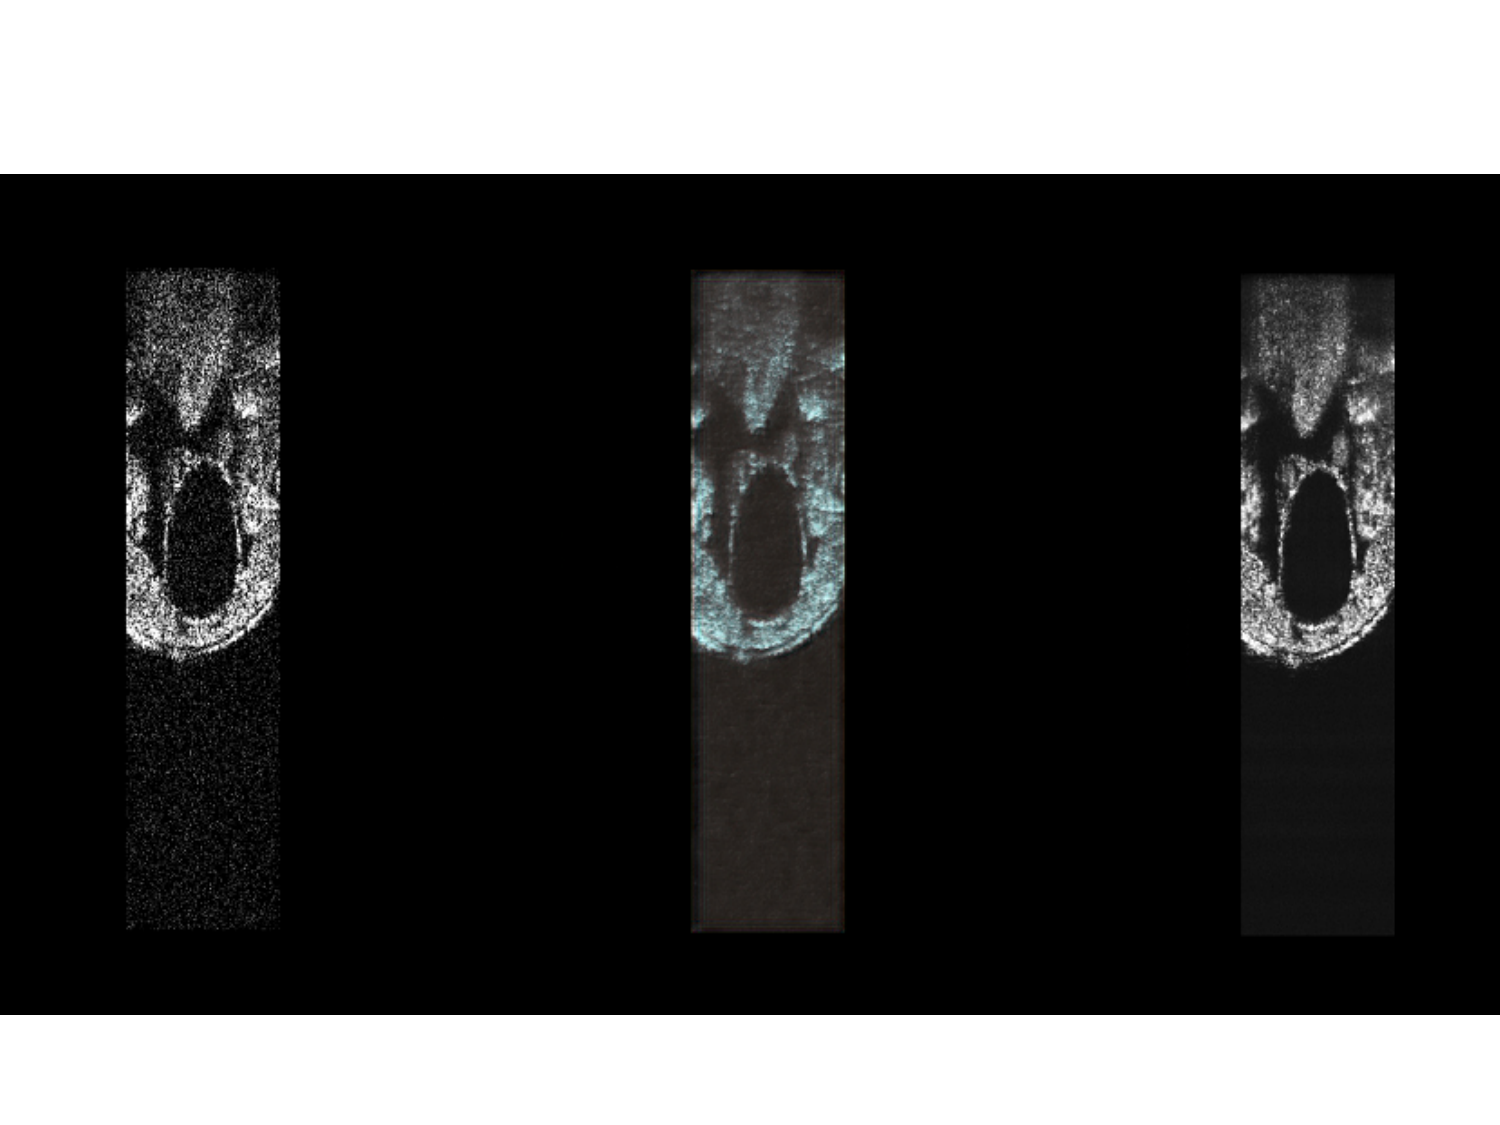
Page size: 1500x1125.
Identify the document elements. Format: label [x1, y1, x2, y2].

picture [0, 174, 1500, 1015]
